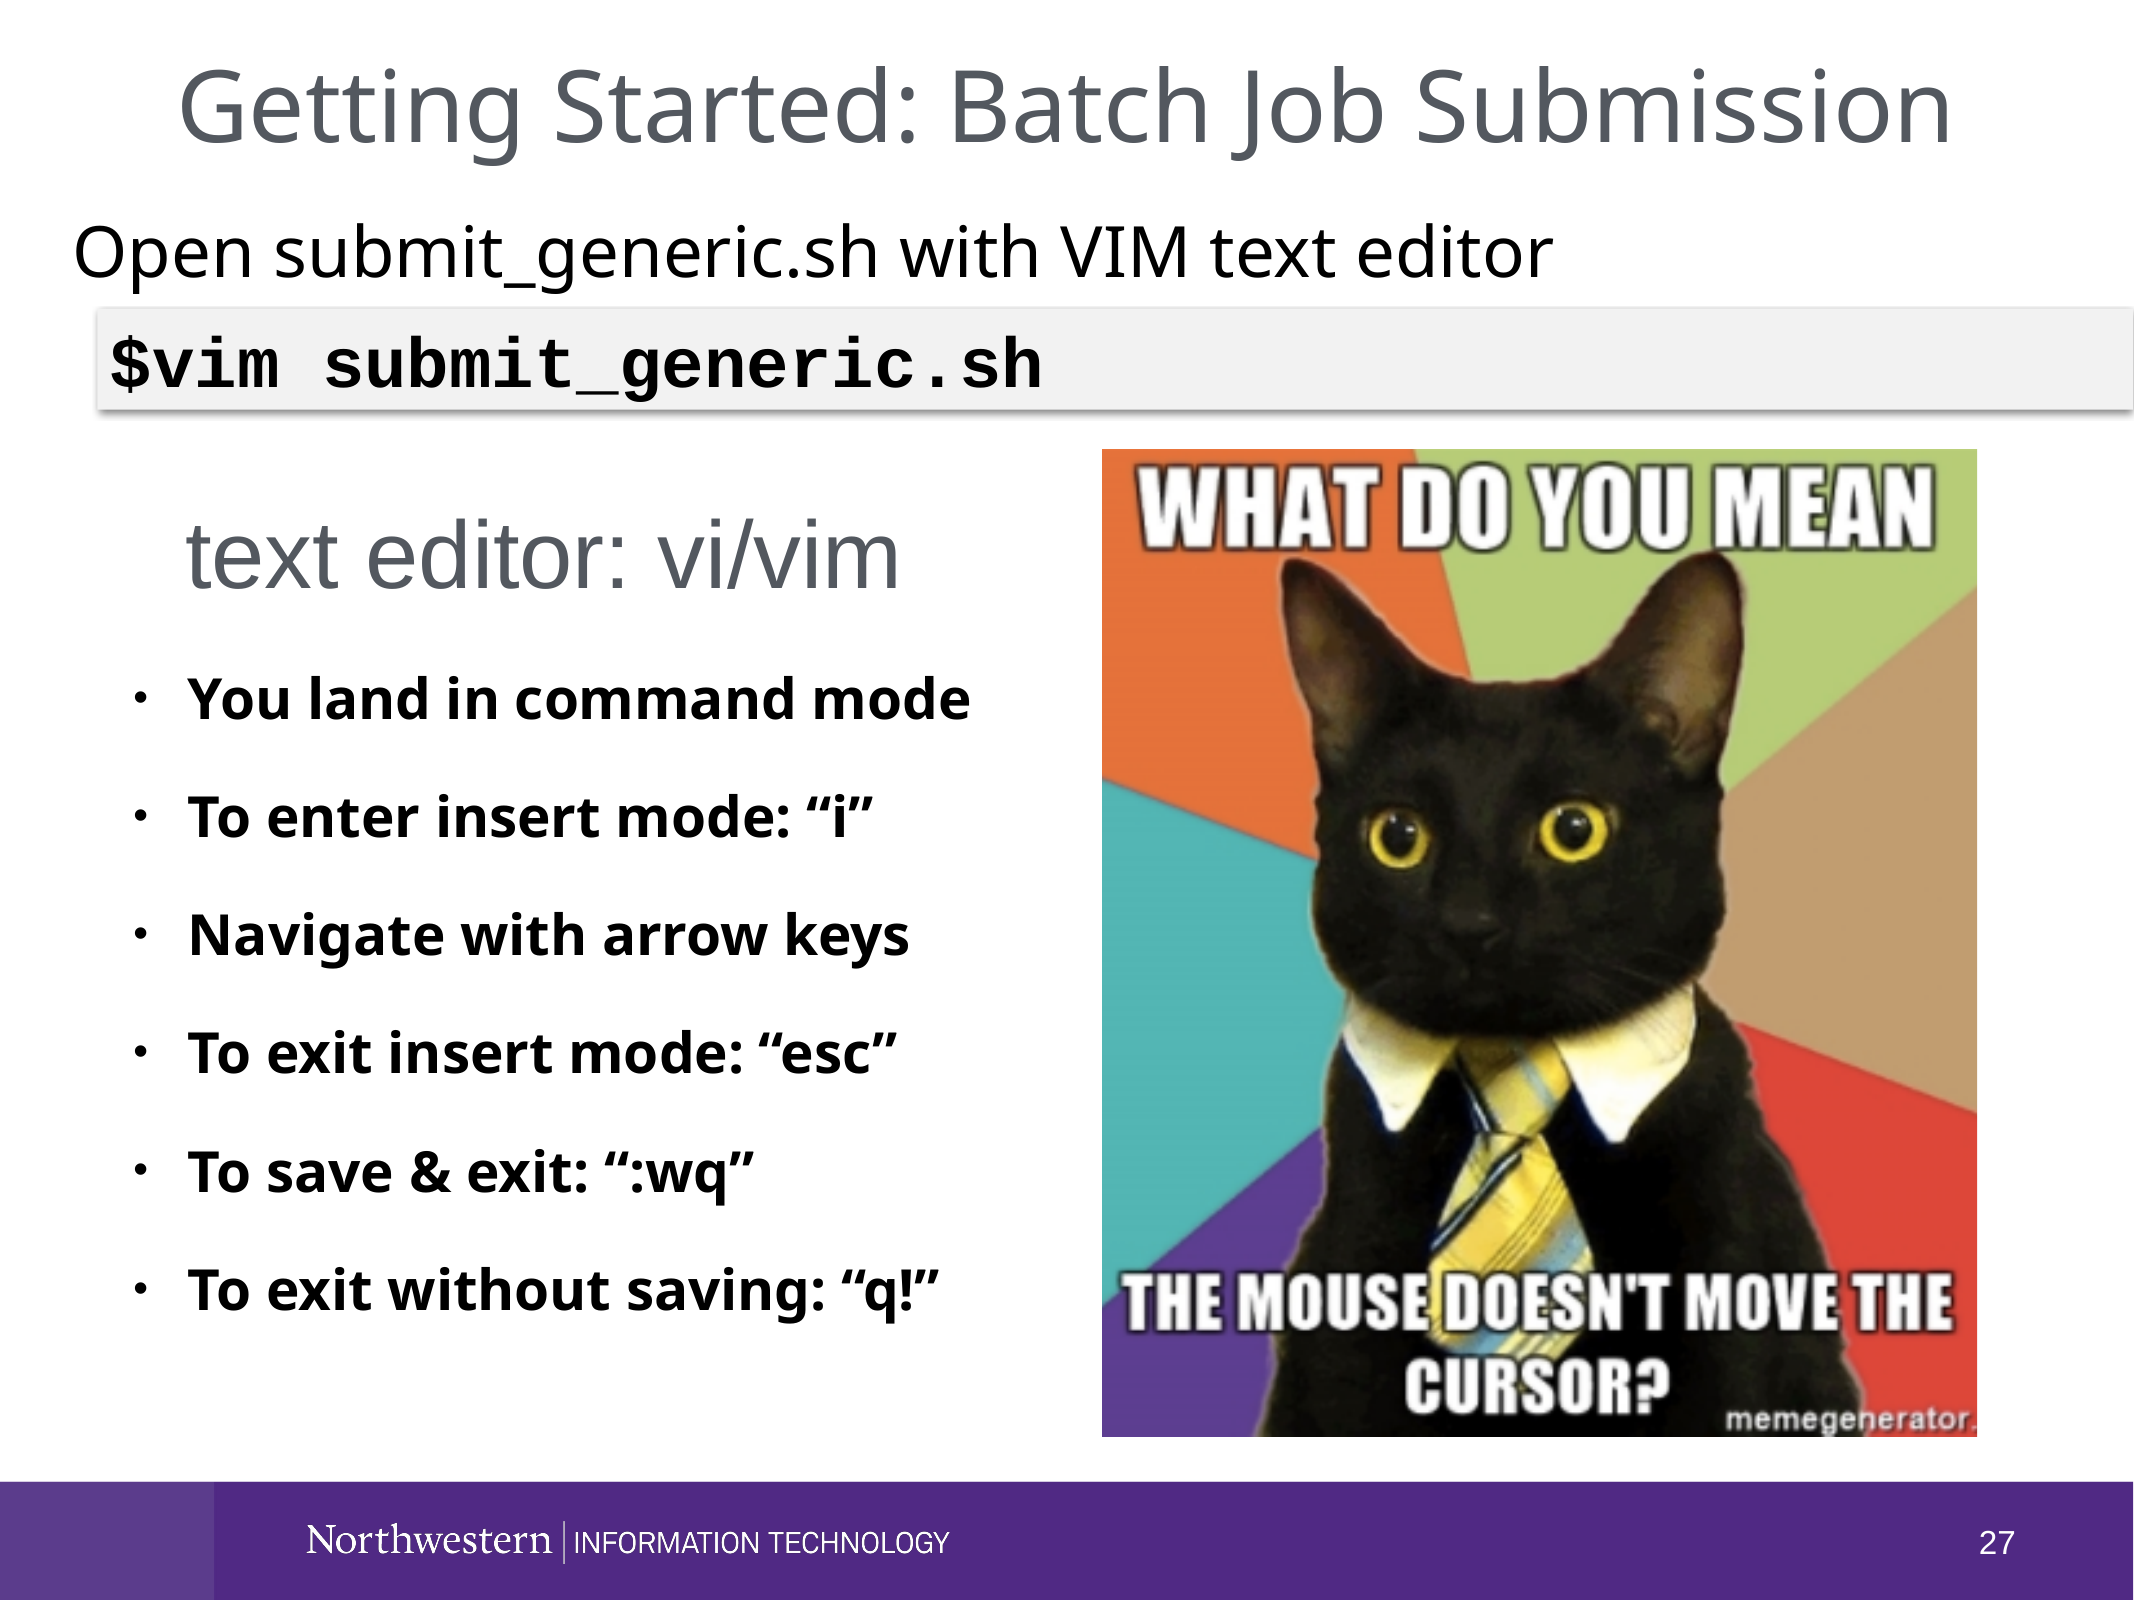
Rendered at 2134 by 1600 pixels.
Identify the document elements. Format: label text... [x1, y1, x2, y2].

text_box Open submit_generic.sh with VIM text editor [57, 199, 1571, 300]
text_box Getting Started: Batch Job Submission [167, 34, 1966, 171]
list You land in command mode To enter insert mode: “i” Navigate with arrow keys To exit insert mode: “esc” To save & exit: “:wq” To exit without saving: “q!” [122, 651, 999, 1392]
text_box [97, 308, 2134, 410]
title text editor: vi/vim [122, 492, 966, 609]
slide_number 27 [1965, 1513, 2028, 1573]
text_box $vim submit_generic.sh [76, 309, 1756, 410]
picture [0, 0, 2134, 1600]
